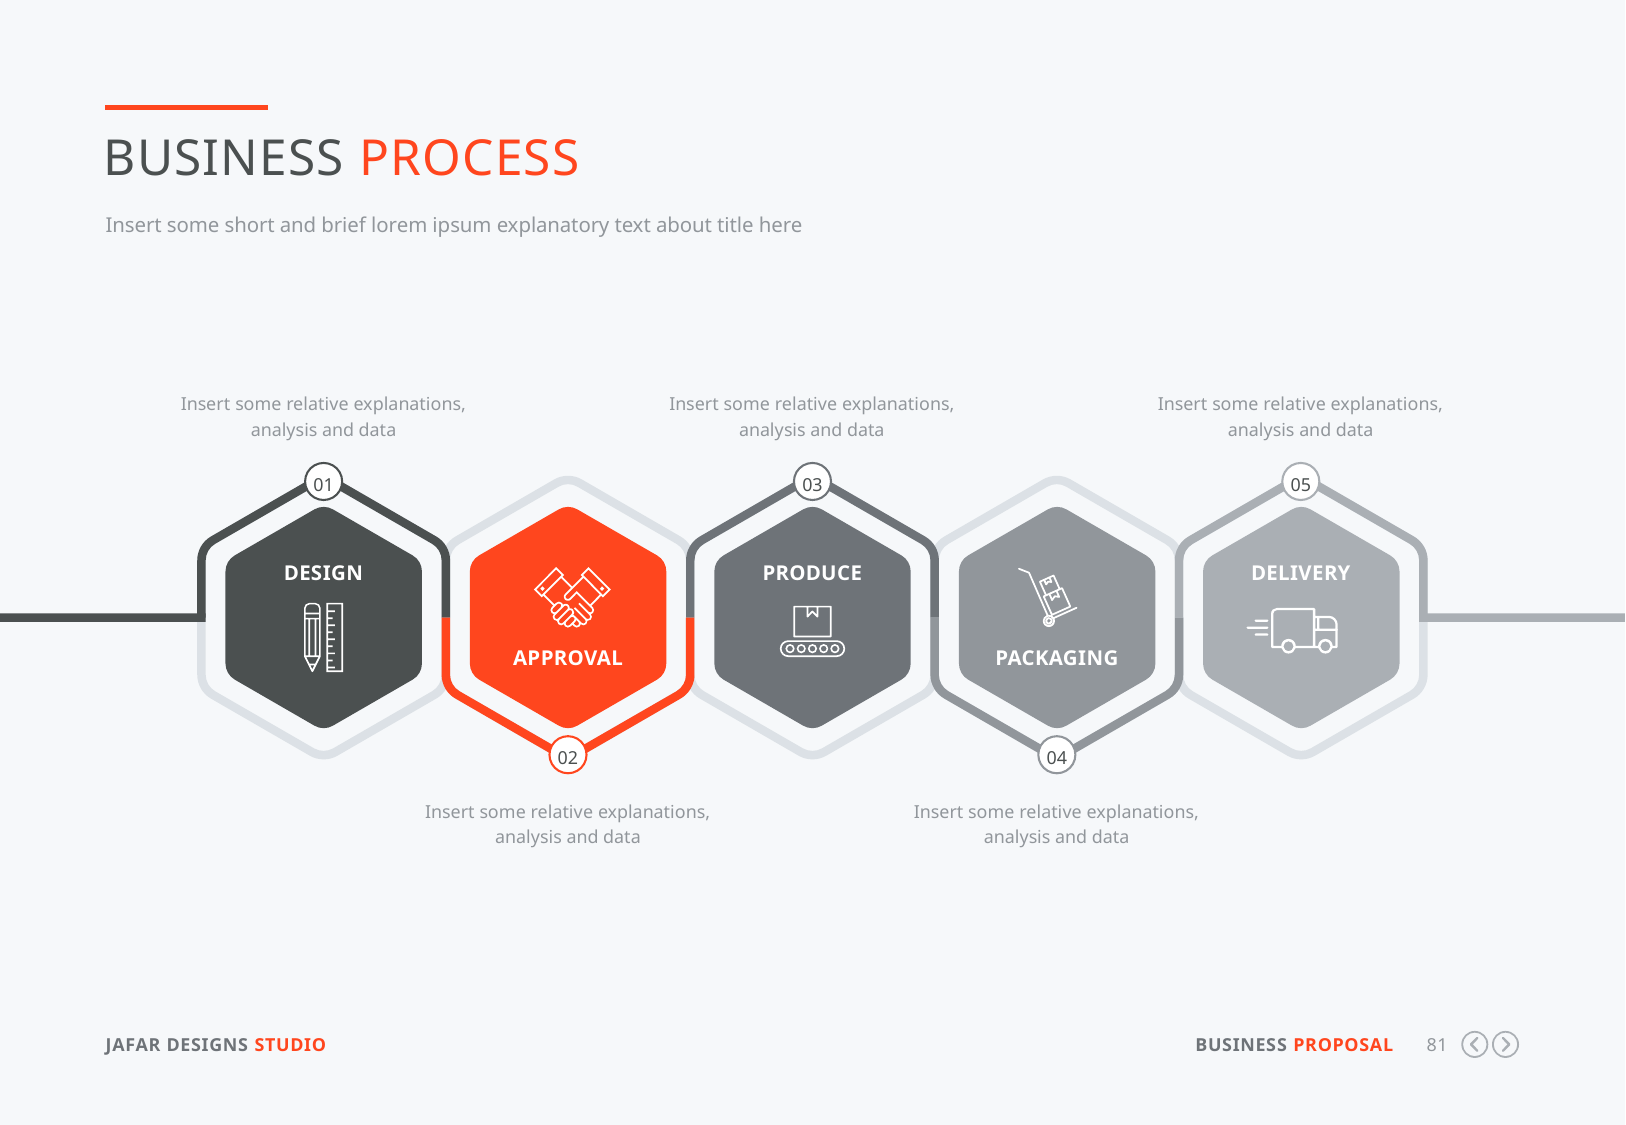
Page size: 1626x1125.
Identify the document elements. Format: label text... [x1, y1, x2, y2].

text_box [0, 462, 1625, 774]
list Insert some short and brief lorem ipsum explanatory text about title here [105, 209, 1519, 241]
list Business process [103, 125, 1518, 188]
text_box Insert some relative explanations, analysis and data [179, 388, 468, 441]
text_box Insert some relative explanations, analysis and data [668, 388, 956, 441]
text_box Insert some relative explanations, analysis and data [912, 795, 1201, 848]
text_box Insert some relative explanations, analysis and data [424, 795, 712, 848]
text_box Insert some relative explanations, analysis and data [1157, 388, 1445, 441]
